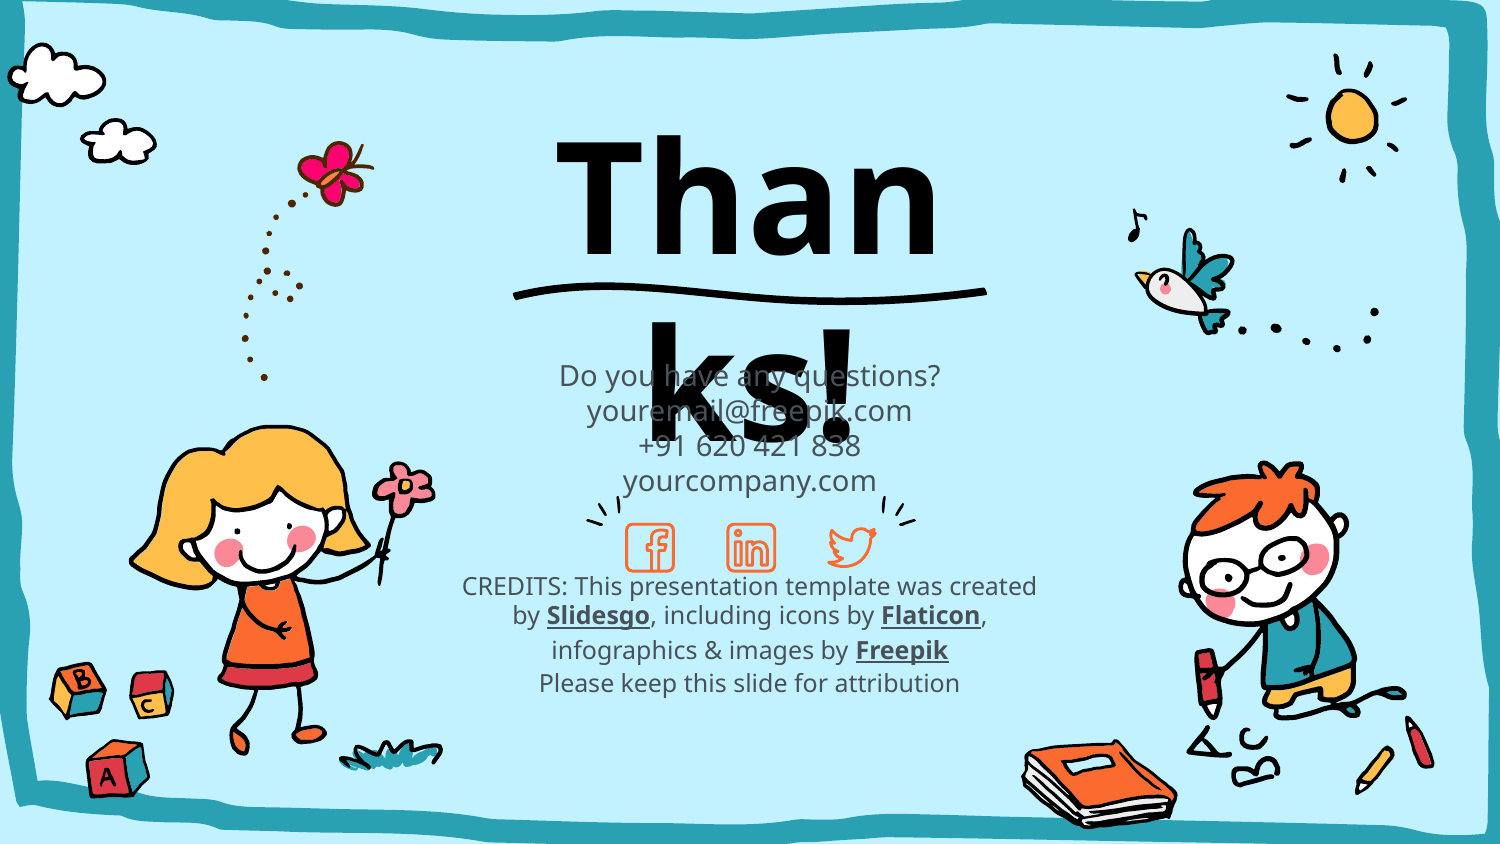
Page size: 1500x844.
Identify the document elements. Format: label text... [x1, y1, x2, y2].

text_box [338, 738, 445, 772]
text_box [1127, 207, 1385, 384]
subtitle Please keep this slide for attribution [503, 652, 996, 712]
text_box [1020, 738, 1179, 830]
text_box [241, 140, 375, 383]
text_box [48, 661, 175, 799]
text_box [827, 527, 877, 568]
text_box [726, 522, 777, 573]
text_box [6, 40, 107, 108]
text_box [1177, 460, 1408, 788]
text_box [1285, 53, 1408, 184]
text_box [585, 495, 621, 527]
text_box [78, 117, 158, 166]
text_box [625, 522, 675, 573]
subtitle Do you have any questions? youremail@freepik.com +91 620 421 838 yourcompany.com [513, 342, 987, 511]
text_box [1354, 714, 1436, 796]
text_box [881, 495, 917, 527]
text_box [513, 283, 987, 305]
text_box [128, 424, 436, 757]
title Thanks! [492, 82, 1008, 300]
